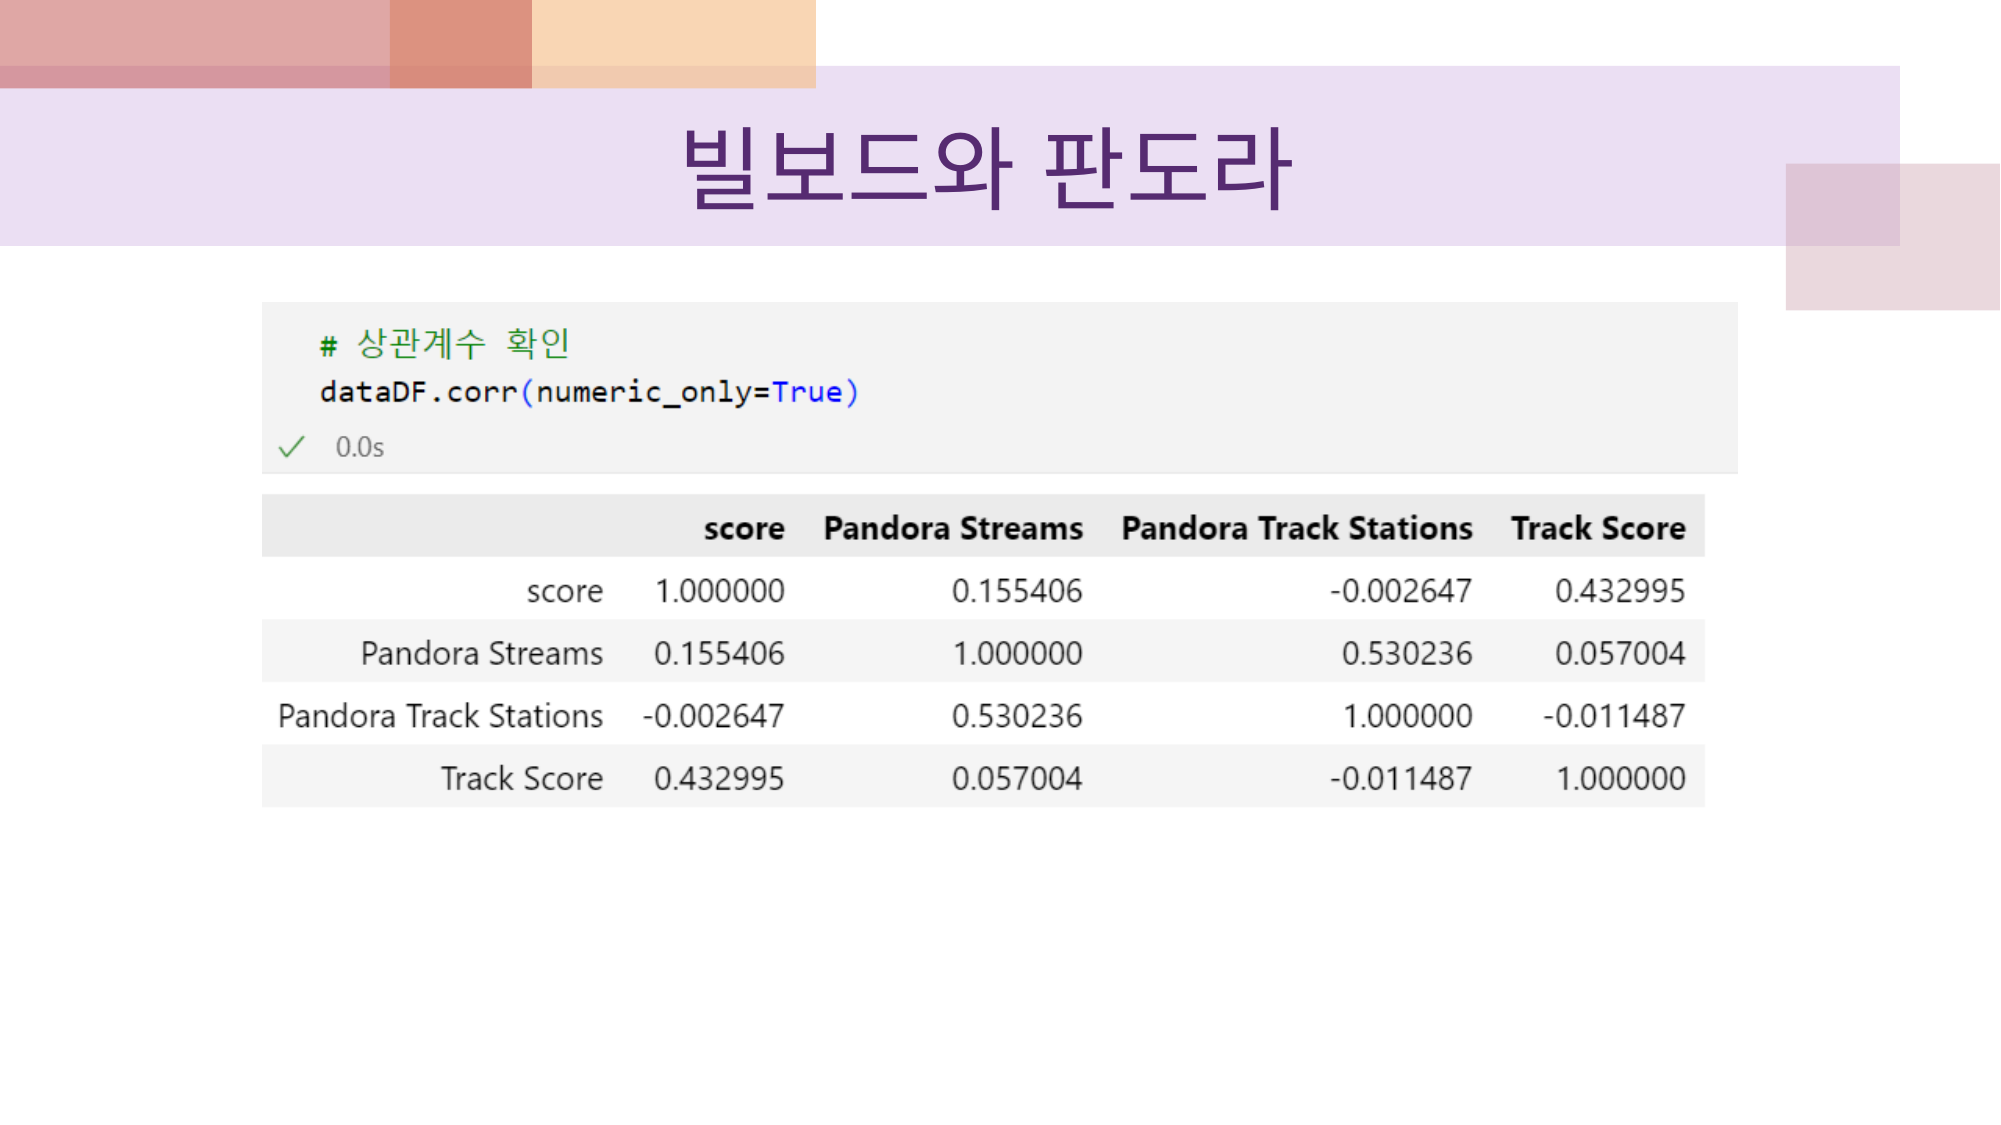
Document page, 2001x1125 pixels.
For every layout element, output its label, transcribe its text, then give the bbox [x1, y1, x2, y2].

picture [262, 301, 1738, 823]
title 빌보드와 판도라 [99, 88, 1900, 246]
